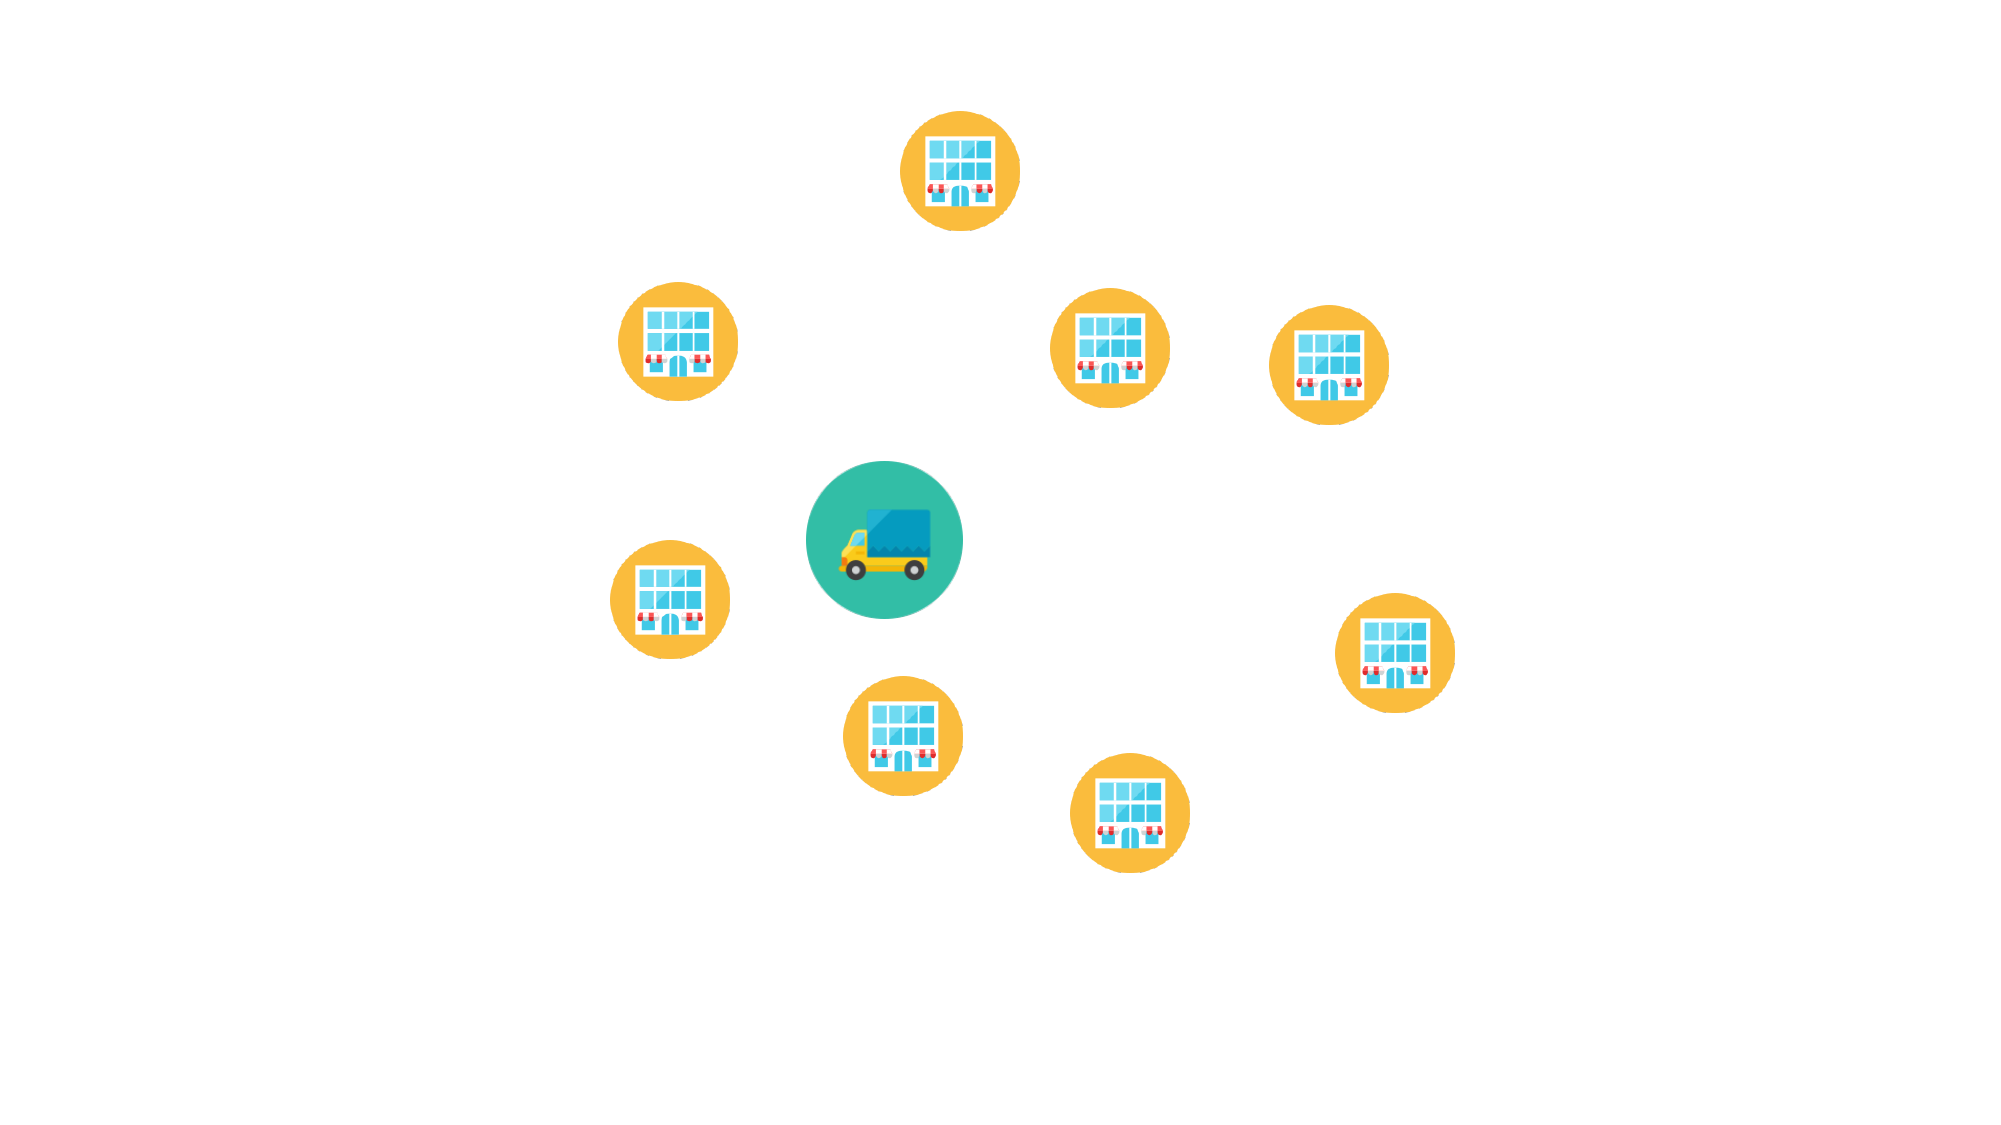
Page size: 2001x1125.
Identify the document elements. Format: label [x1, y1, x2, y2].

picture [1070, 753, 1190, 873]
picture [1269, 305, 1389, 425]
picture [843, 676, 963, 796]
picture [900, 111, 1020, 231]
picture [1050, 288, 1170, 408]
picture [1335, 593, 1455, 713]
picture [618, 282, 738, 401]
picture [610, 540, 730, 659]
picture [806, 461, 963, 619]
